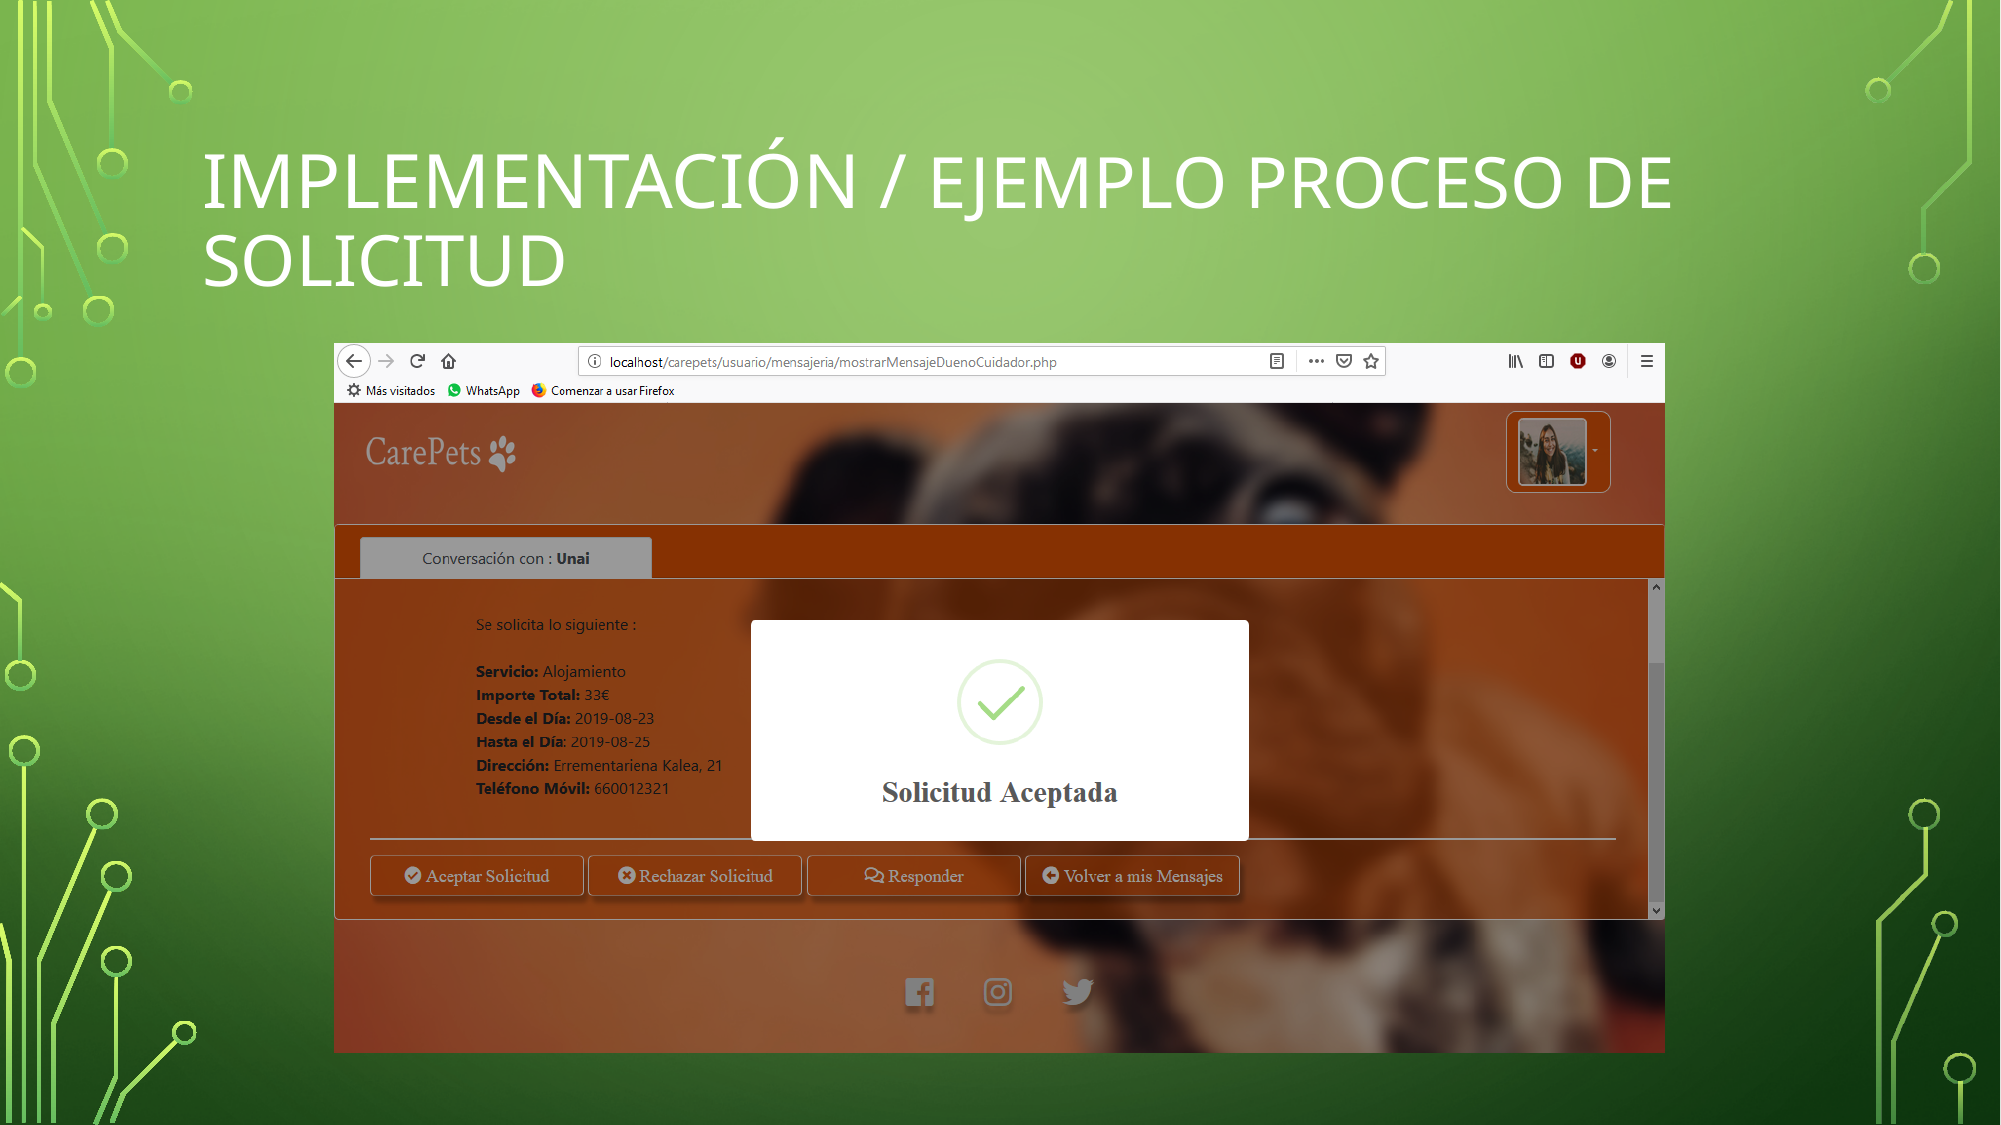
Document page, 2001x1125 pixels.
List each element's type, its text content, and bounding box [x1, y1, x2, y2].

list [334, 343, 1665, 1053]
title Implementación / Ejemplo Proceso de Solicitud [187, 101, 1813, 344]
